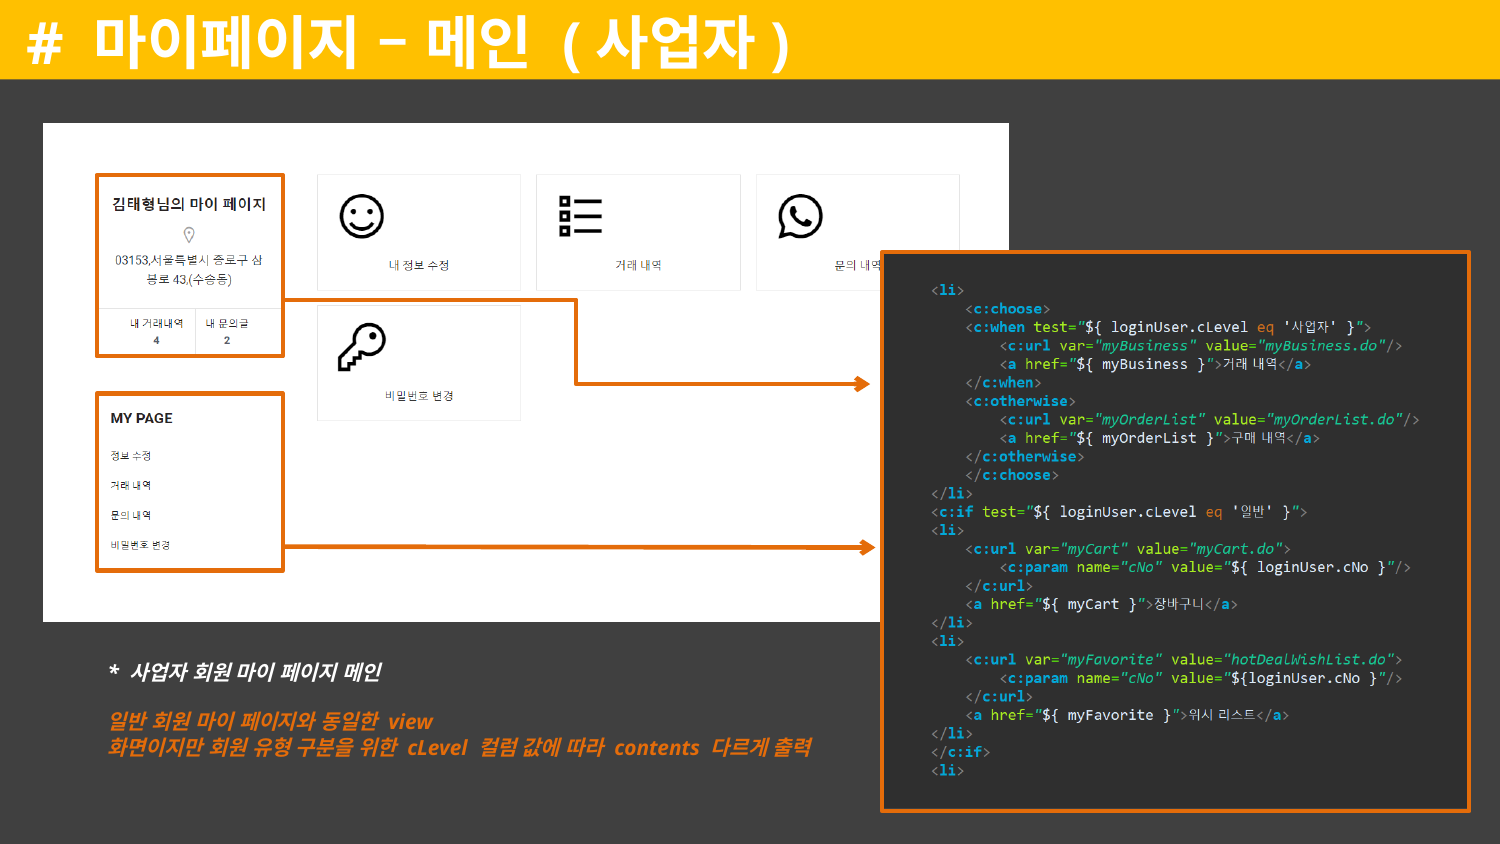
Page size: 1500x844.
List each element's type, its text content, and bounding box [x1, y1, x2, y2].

text_box [939, 0, 1500, 81]
text_box # 마이페이지 – 메인 (사업자) [11, 0, 939, 84]
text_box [281, 299, 871, 385]
text_box * 사업자 회원 마이 페이지 메인 일반 회원 마이 페이지와 동일한 view 화면이지만 회원 유형 구분을 위한 cLevel 컬럼 값에 따라 contents 다르게 출력 [92, 651, 875, 792]
picture [42, 123, 1470, 809]
text_box [0, 0, 11, 81]
